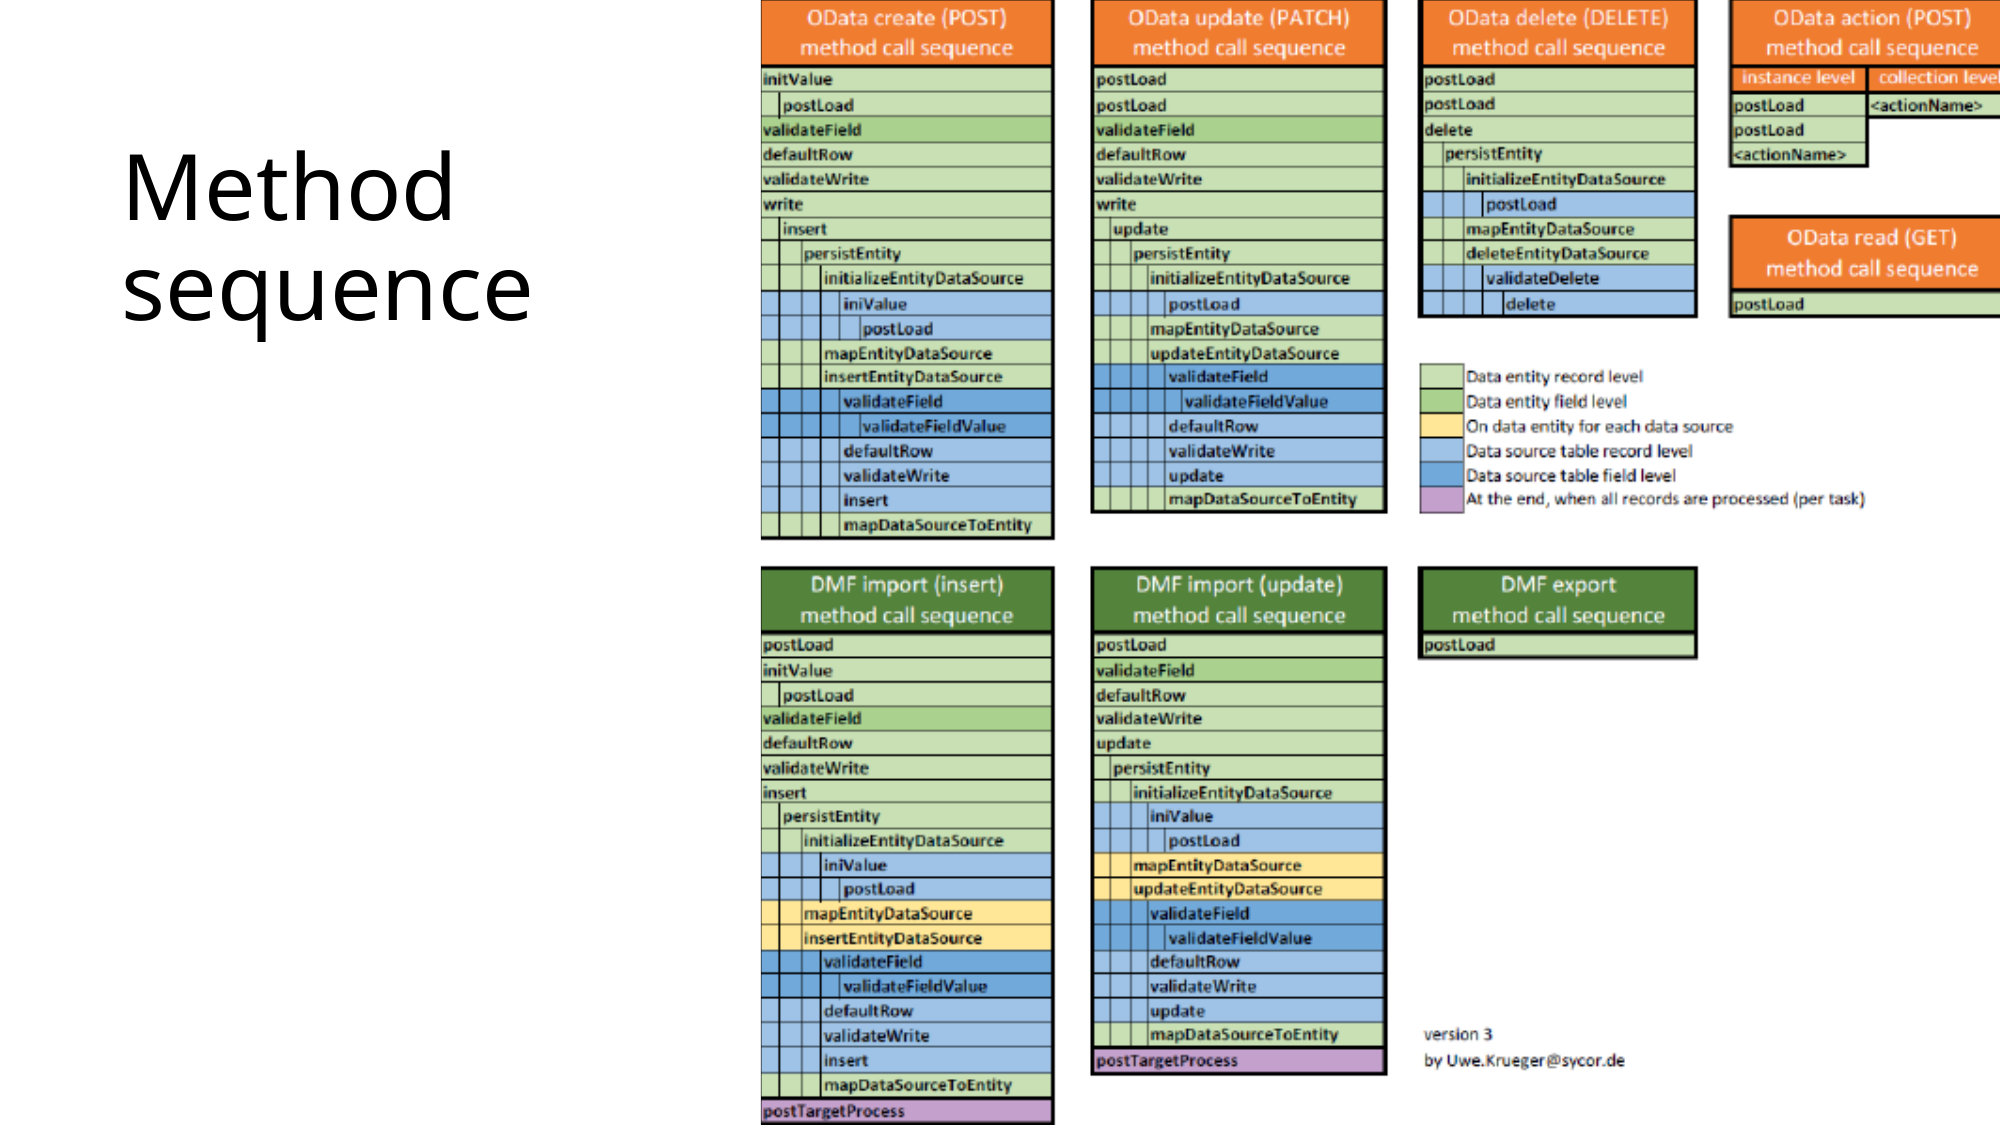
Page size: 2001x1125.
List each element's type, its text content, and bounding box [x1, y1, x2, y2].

title Method sequence [106, 103, 706, 379]
picture [760, 0, 2000, 1125]
